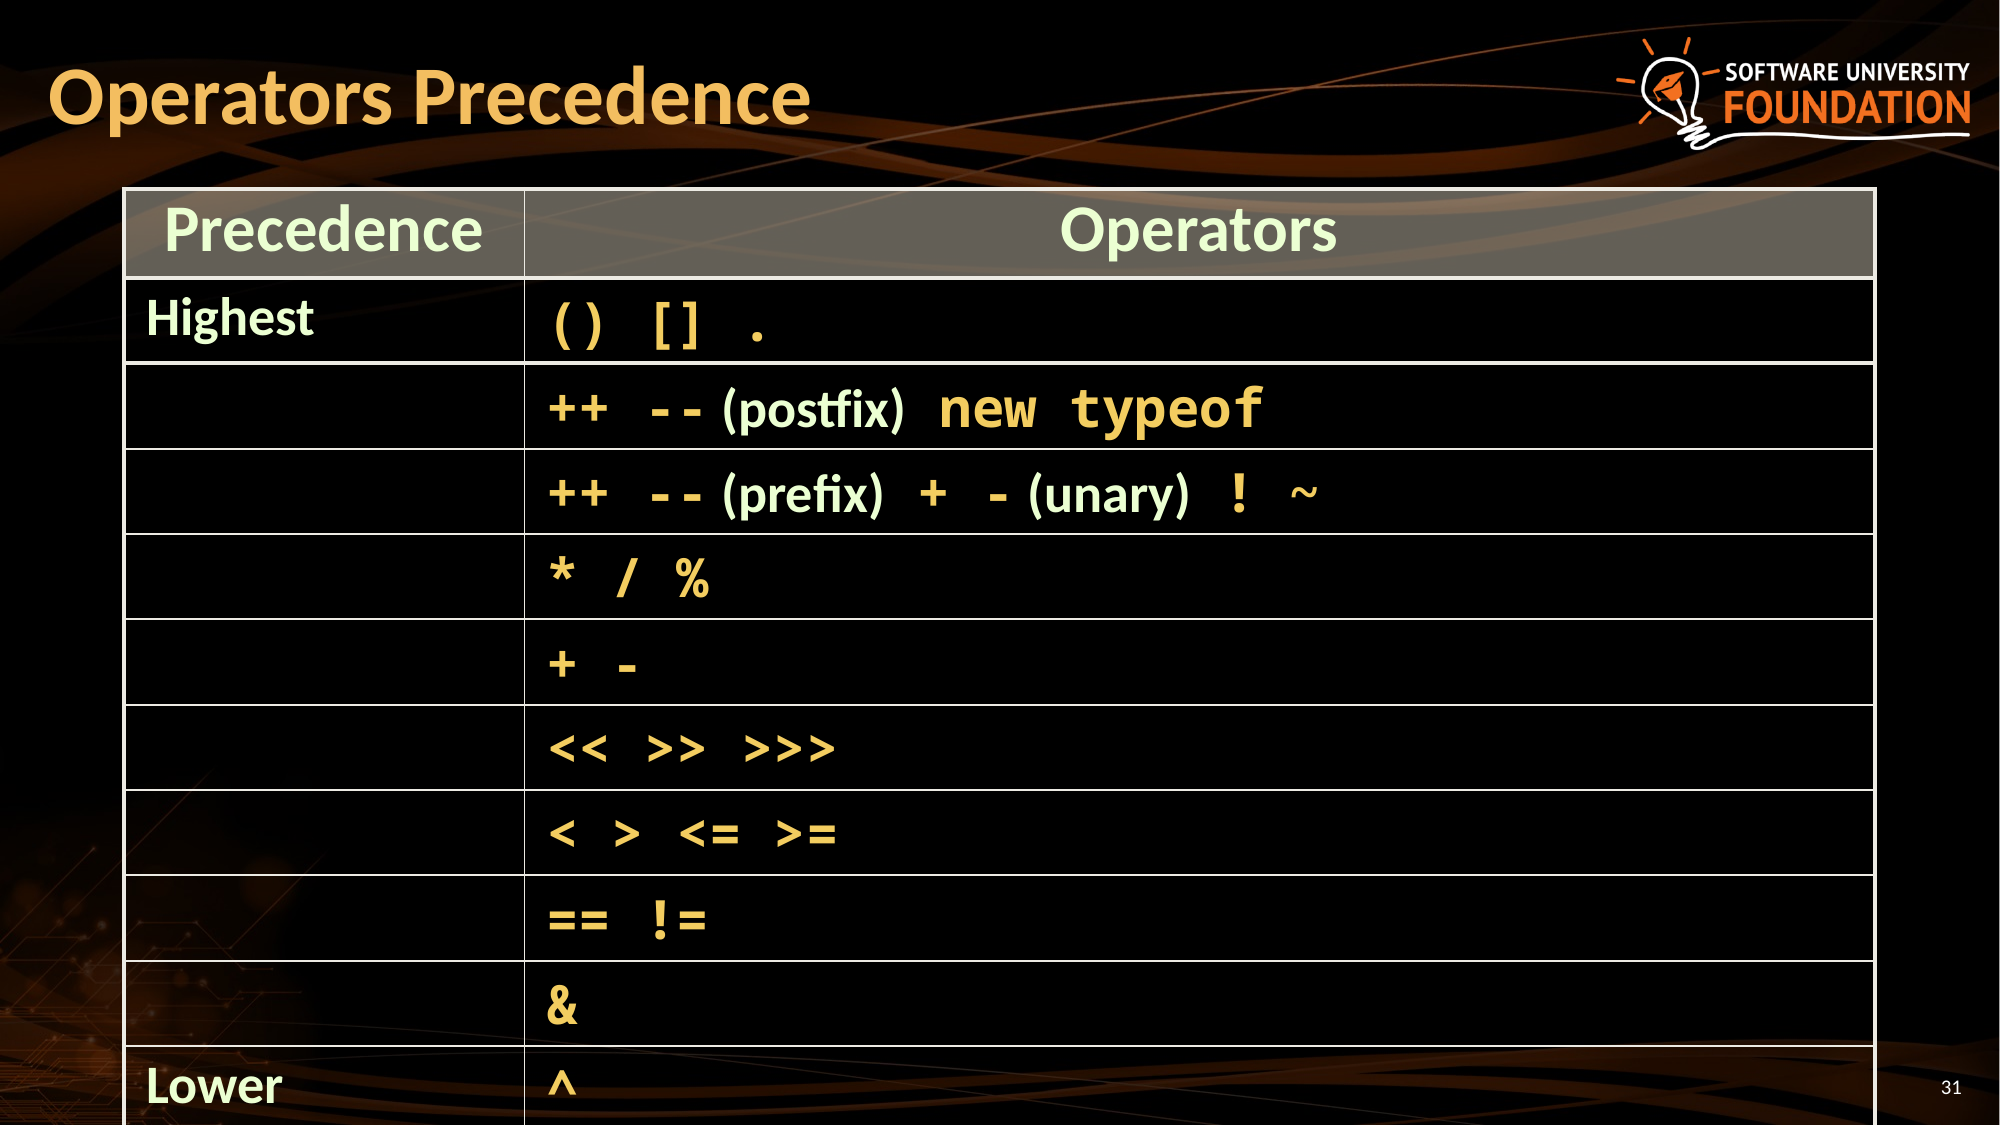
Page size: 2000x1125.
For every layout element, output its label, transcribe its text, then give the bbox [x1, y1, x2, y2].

table_cell [126, 706, 524, 789]
title Operators Precedence [30, 6, 1602, 189]
table_header Precedence [126, 191, 524, 276]
table_cell ^ [525, 1047, 1873, 1125]
table_cell == != [525, 876, 1873, 960]
table_cell < > <= >= [525, 791, 1873, 874]
table_cell [126, 962, 524, 1045]
table_cell () [] . [525, 280, 1873, 361]
picture [0, 0, 2000, 1125]
table_cell + - [525, 620, 1873, 704]
table_cell ++ -- (prefix) + - (unary) ! ~ [525, 450, 1873, 533]
table_cell [126, 876, 524, 960]
table_cell [126, 450, 524, 533]
table_cell [126, 620, 524, 704]
table_cell * / % [525, 535, 1873, 618]
table_cell << >> >>> [525, 706, 1873, 789]
table_cell Lower [126, 1047, 524, 1125]
table_cell Highest [126, 280, 524, 361]
table_cell [126, 535, 524, 618]
table_cell [126, 791, 524, 874]
table_cell [126, 365, 524, 448]
table_cell ++ -- (postfix) new typeof [525, 365, 1873, 448]
table_cell & [525, 962, 1873, 1045]
table_header Operators [525, 191, 1873, 276]
slide_number 31 [1897, 1070, 1968, 1103]
